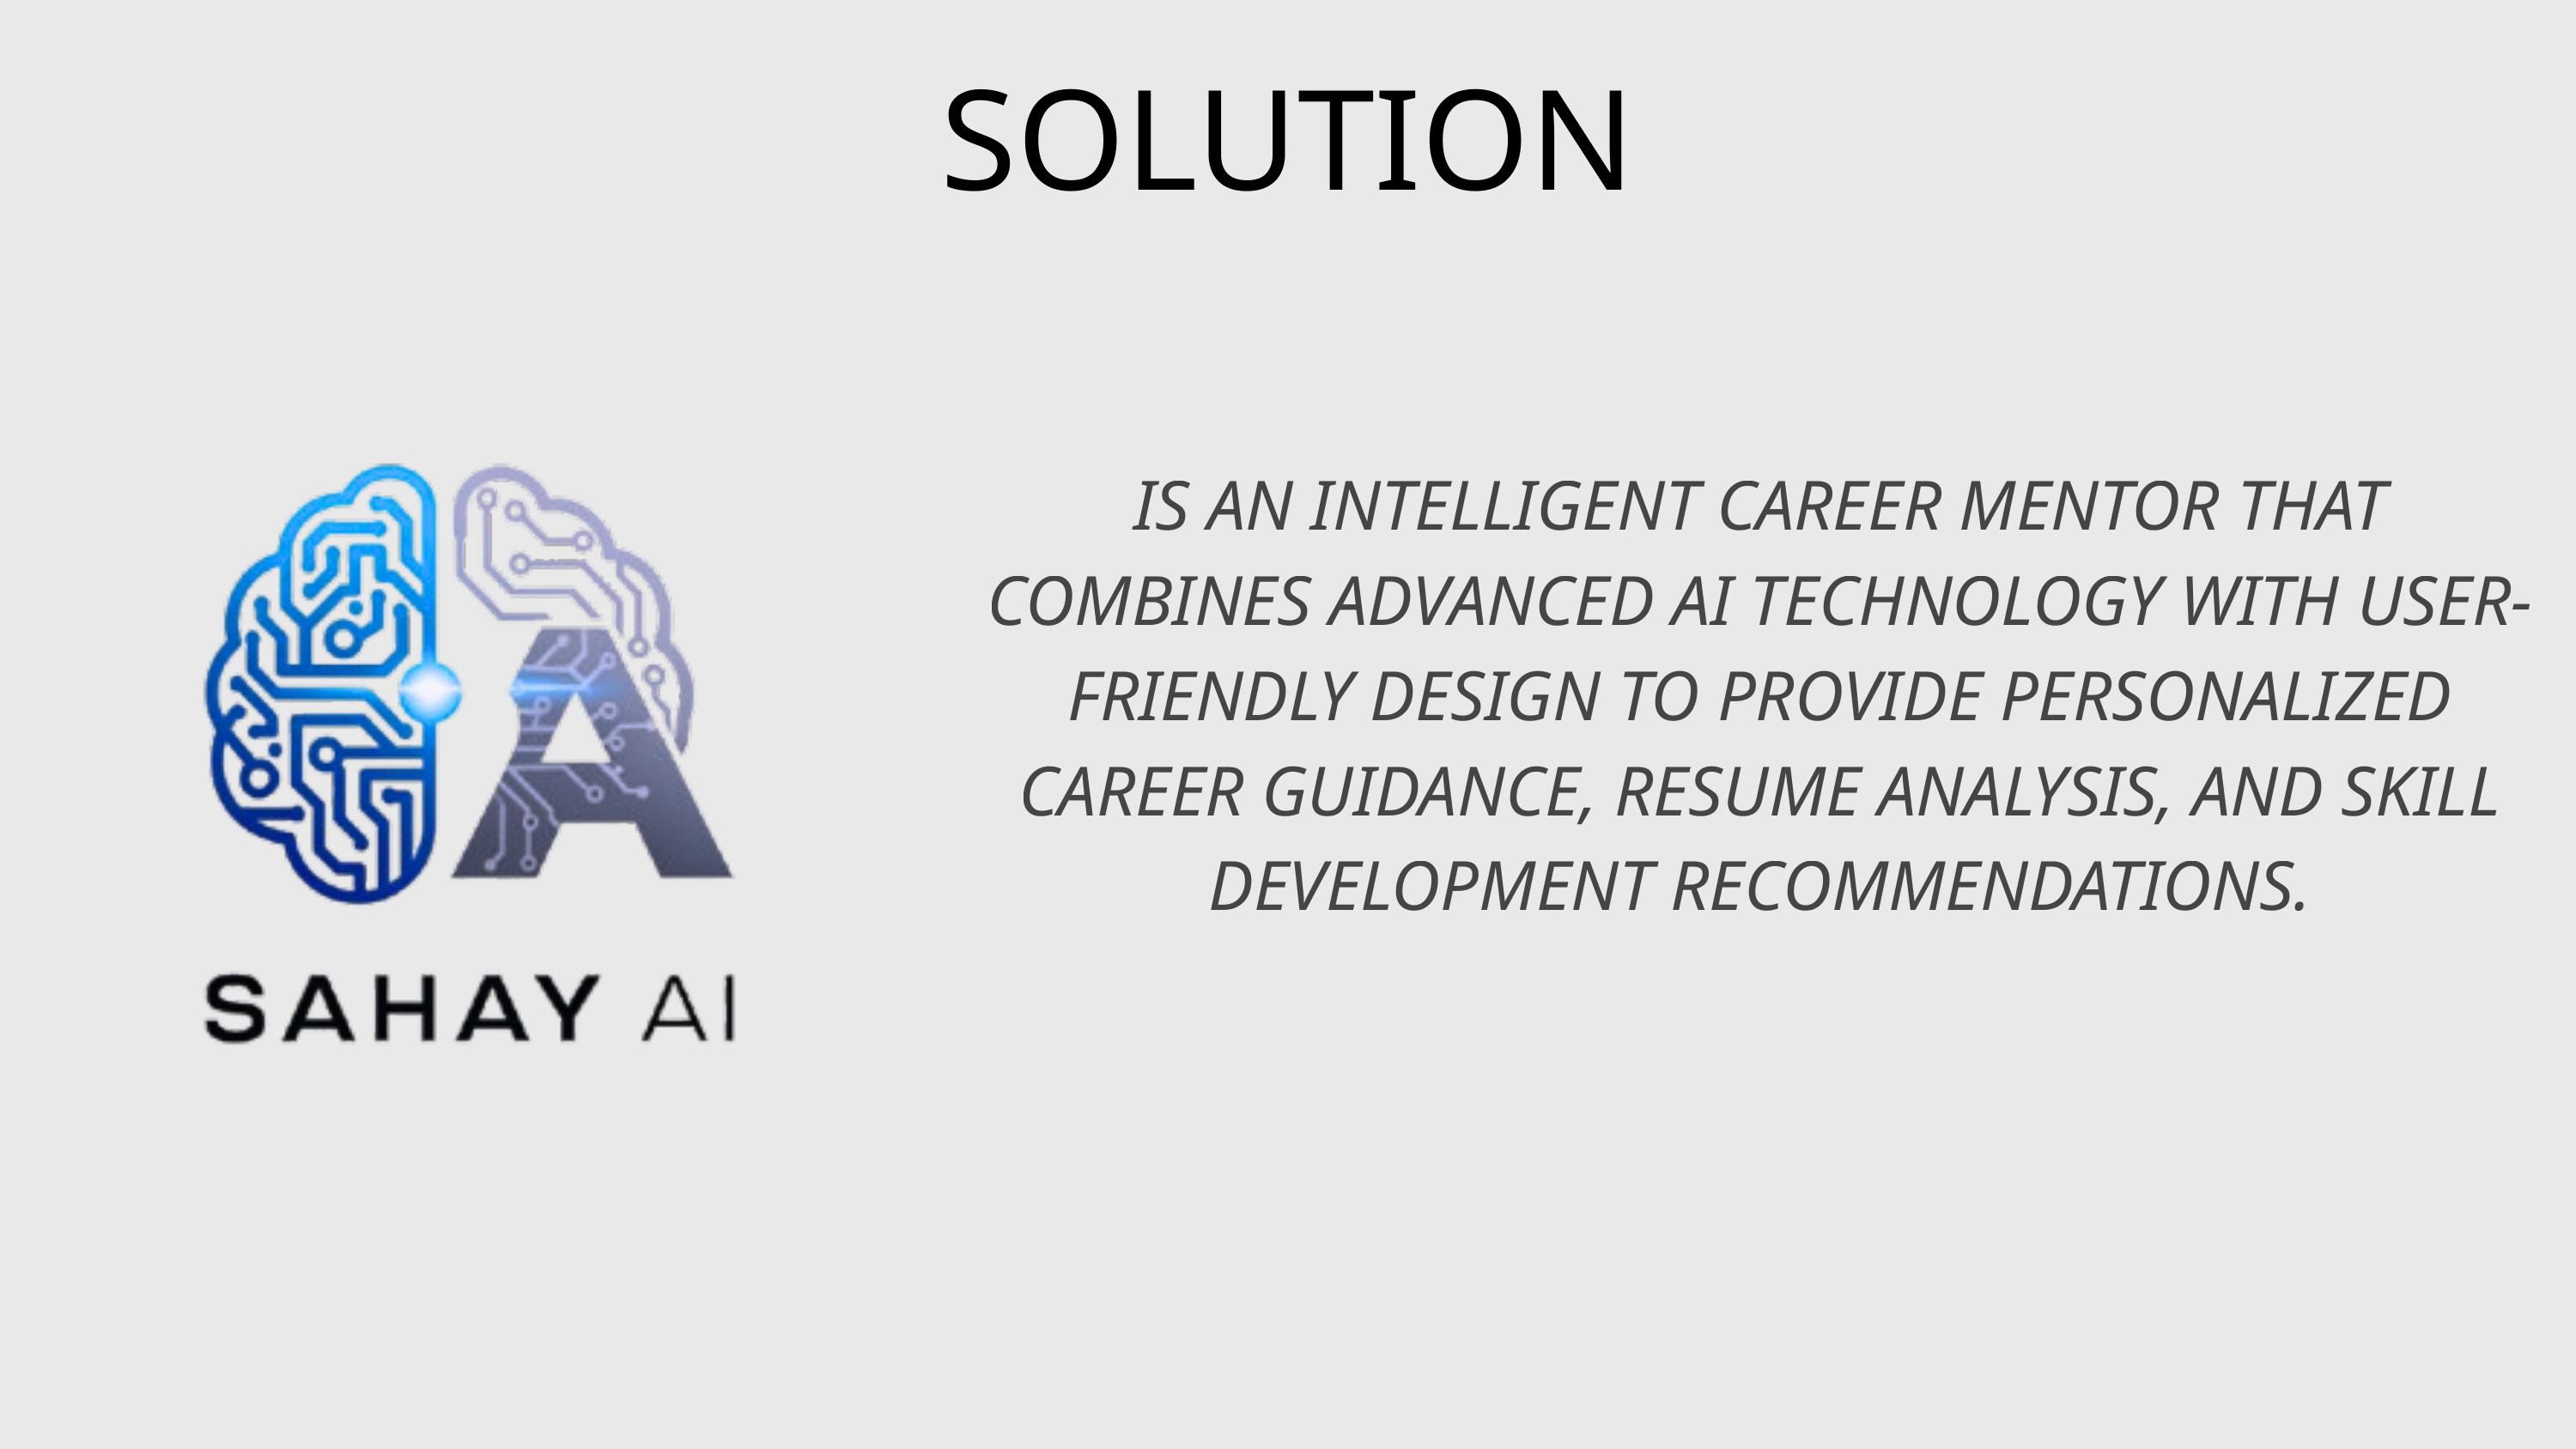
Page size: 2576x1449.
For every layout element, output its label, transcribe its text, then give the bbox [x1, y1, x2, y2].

text_box [0, 21, 1174, 1449]
text_box SOLUTION [549, 23, 2027, 218]
text_box IS AN INTELLIGENT CAREER MENTOR THAT COMBINES ADVANCED AI TECHNOLOGY WITH USER-FRIENDLY DESIGN TO PROVIDE PERSONALIZED CAREER GUIDANCE, RESUME ANALYSIS, AND SKILL DEVELOPMENT RECOMMENDATIONS. [980, 354, 2540, 1094]
